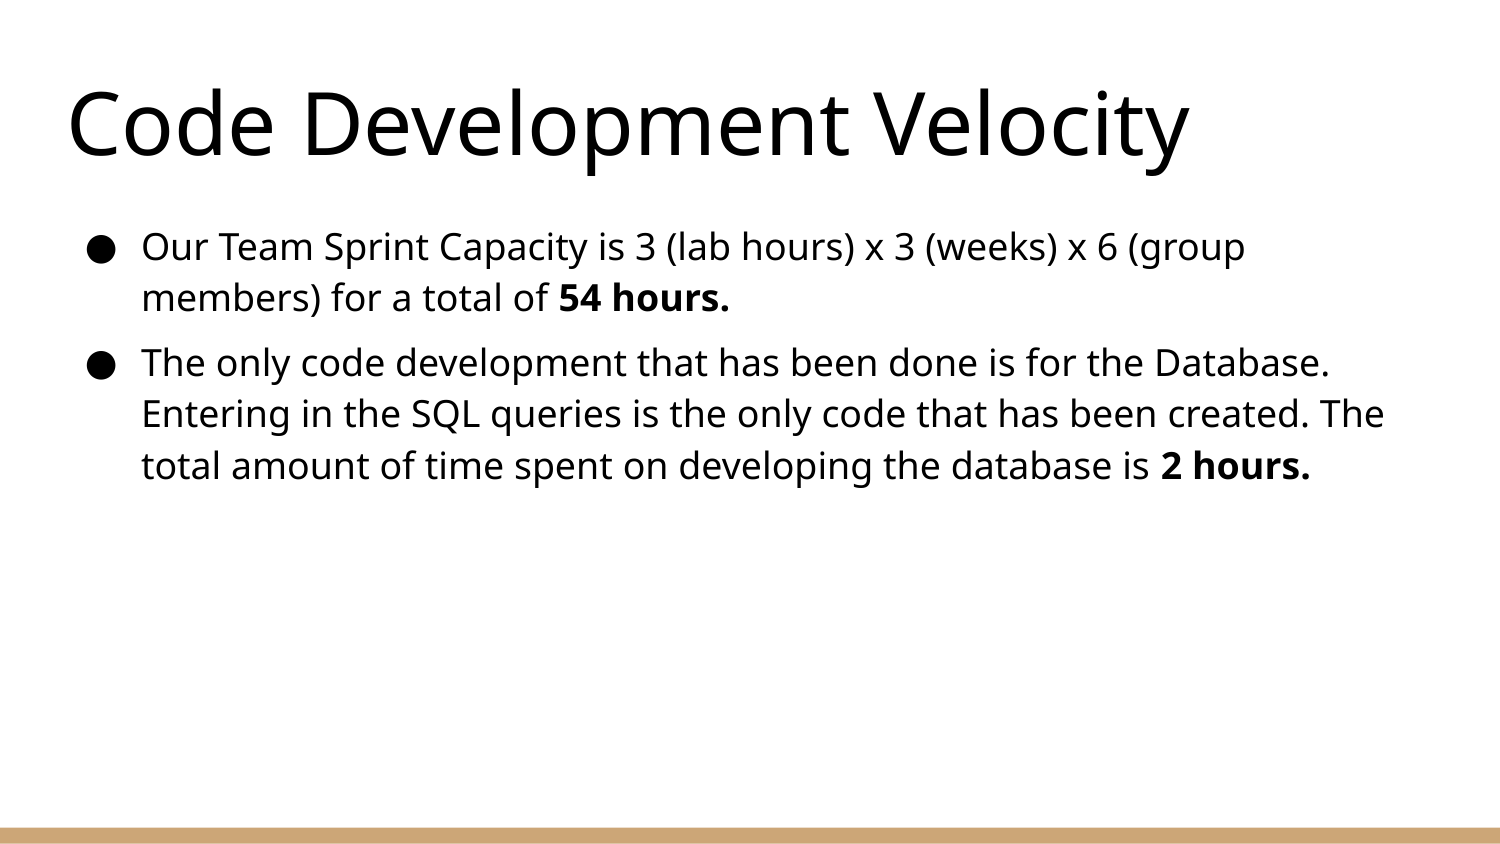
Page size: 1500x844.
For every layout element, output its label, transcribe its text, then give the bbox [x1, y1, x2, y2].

title Code Development Velocity [51, 51, 1449, 189]
list Our Team Sprint Capacity is 3 (lab hours) x 3 (weeks) x 6 (group members) for a total of 54 hours. The only code development that has been done is for the Database. Entering in the SQL queries is the only code that has been created. The total amount of time spent on developing the database is 2 hours. [51, 200, 1449, 752]
